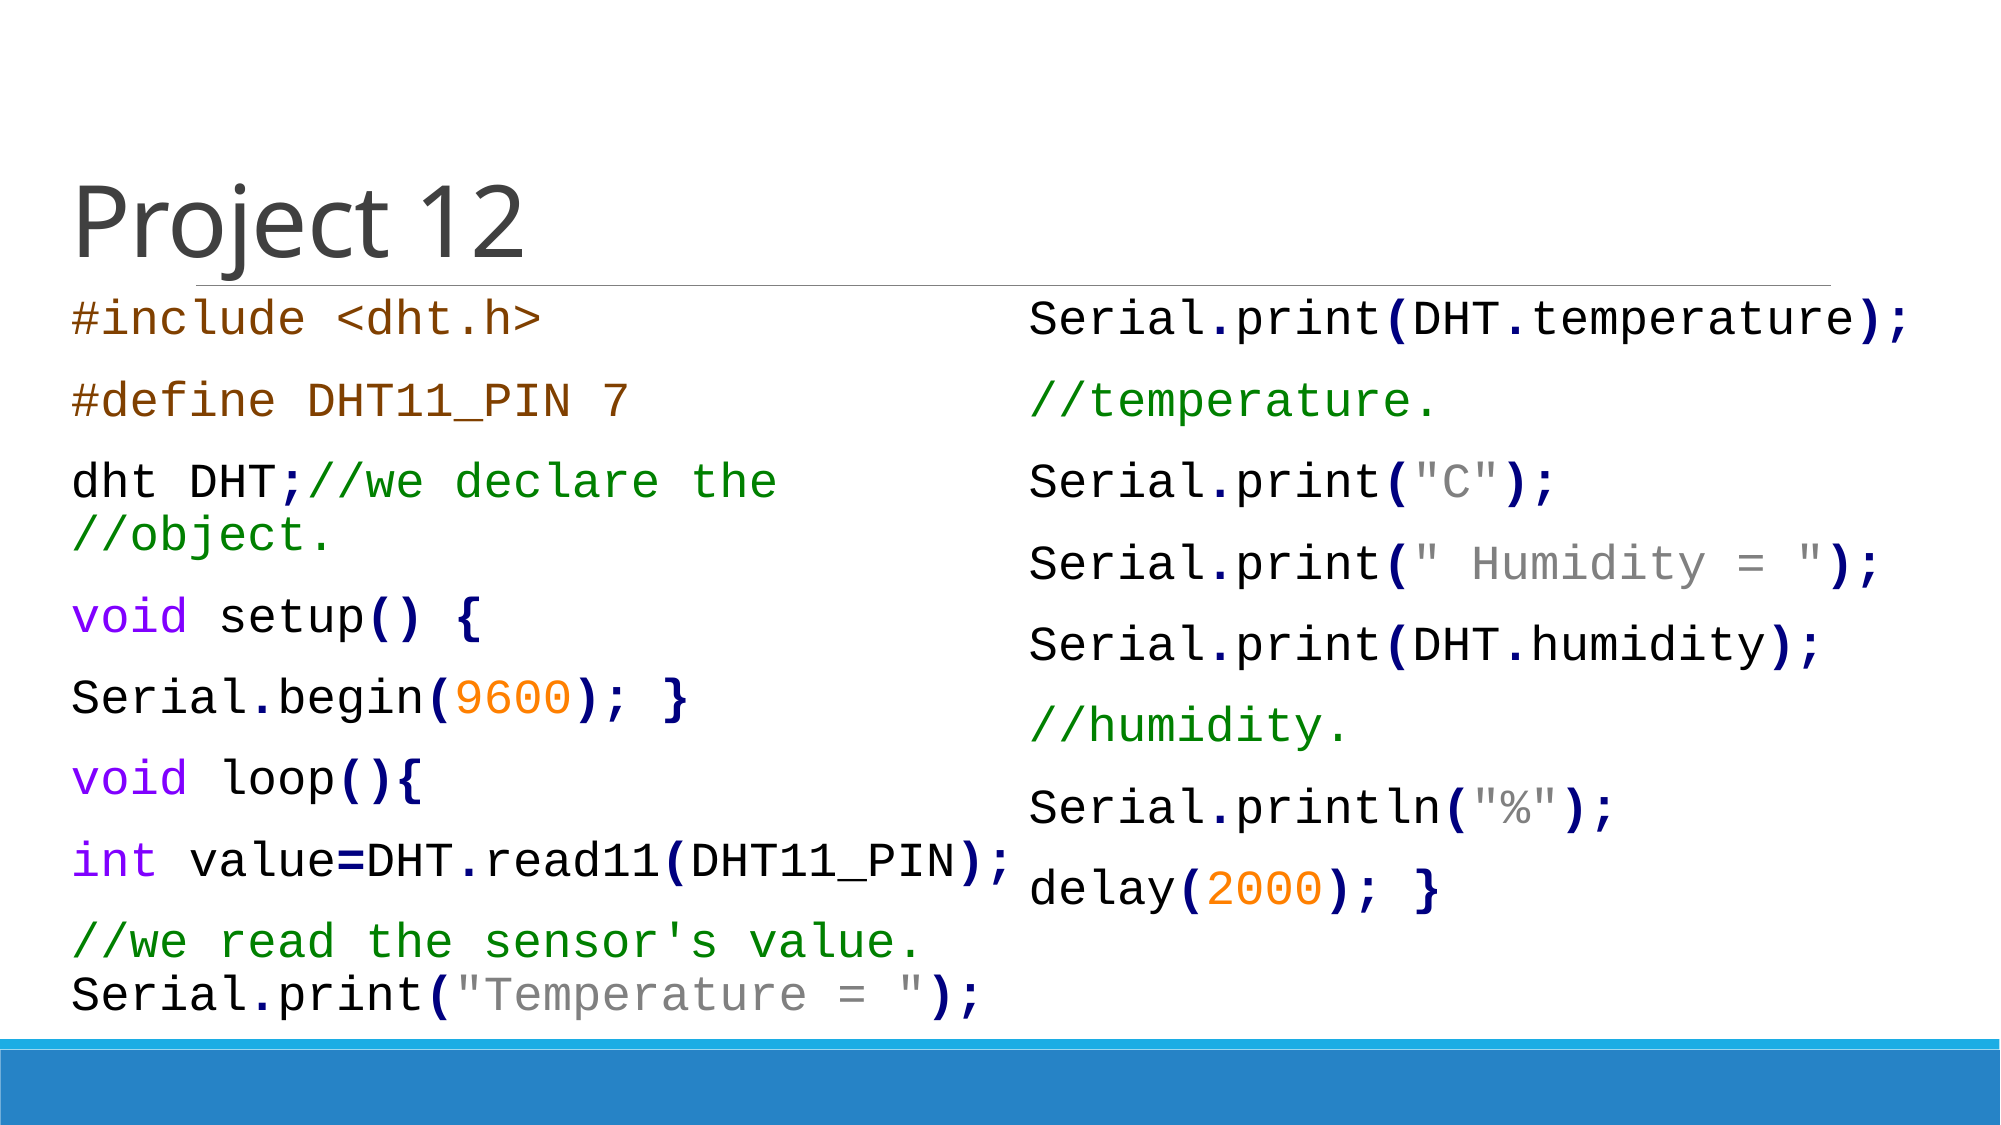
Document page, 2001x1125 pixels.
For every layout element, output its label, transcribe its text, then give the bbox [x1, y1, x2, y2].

title Project 12 [55, 47, 1826, 285]
list #include <dht.h> #define DHT11_PIN 7 dht DHT;//we declare the //object. void setup() { Serial.begin(9600); } void loop(){ int value=DHT.read11(DHT11_PIN); //we read the sensor's value. Serial.print("Temperature = "); Serial.print(DHT.temperature); //temperature. Serial.print("C"); Serial.print(" Humidity = "); Serial.print(DHT.humidity); //humidity. Serial.println("%"); delay(2000); } [70, 285, 1987, 1038]
